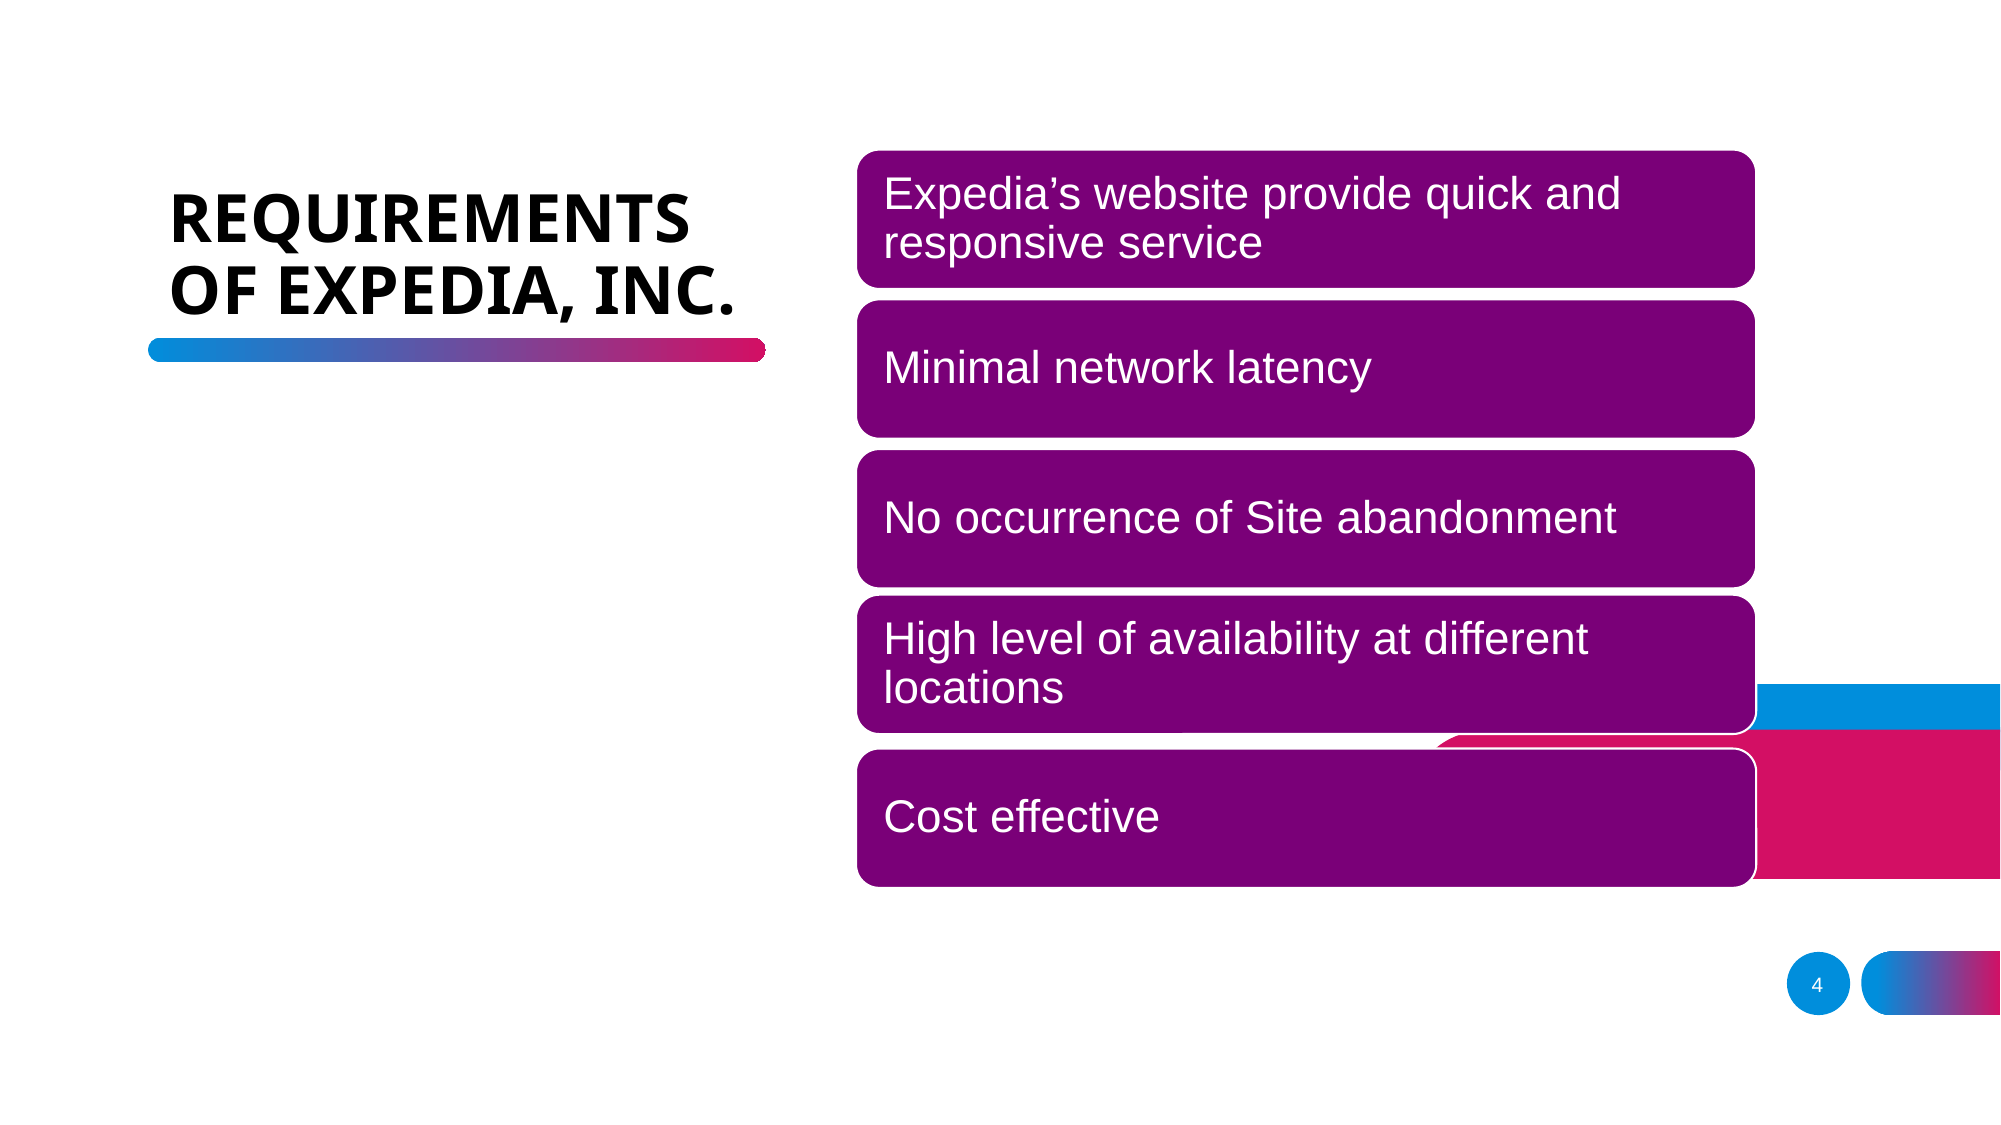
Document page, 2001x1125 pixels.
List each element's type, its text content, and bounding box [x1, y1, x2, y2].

slide_number 4 [1772, 954, 1863, 1015]
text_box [855, 146, 1757, 892]
title REQUIREMENTS OF EXPEDIA, INC. [153, 100, 799, 337]
